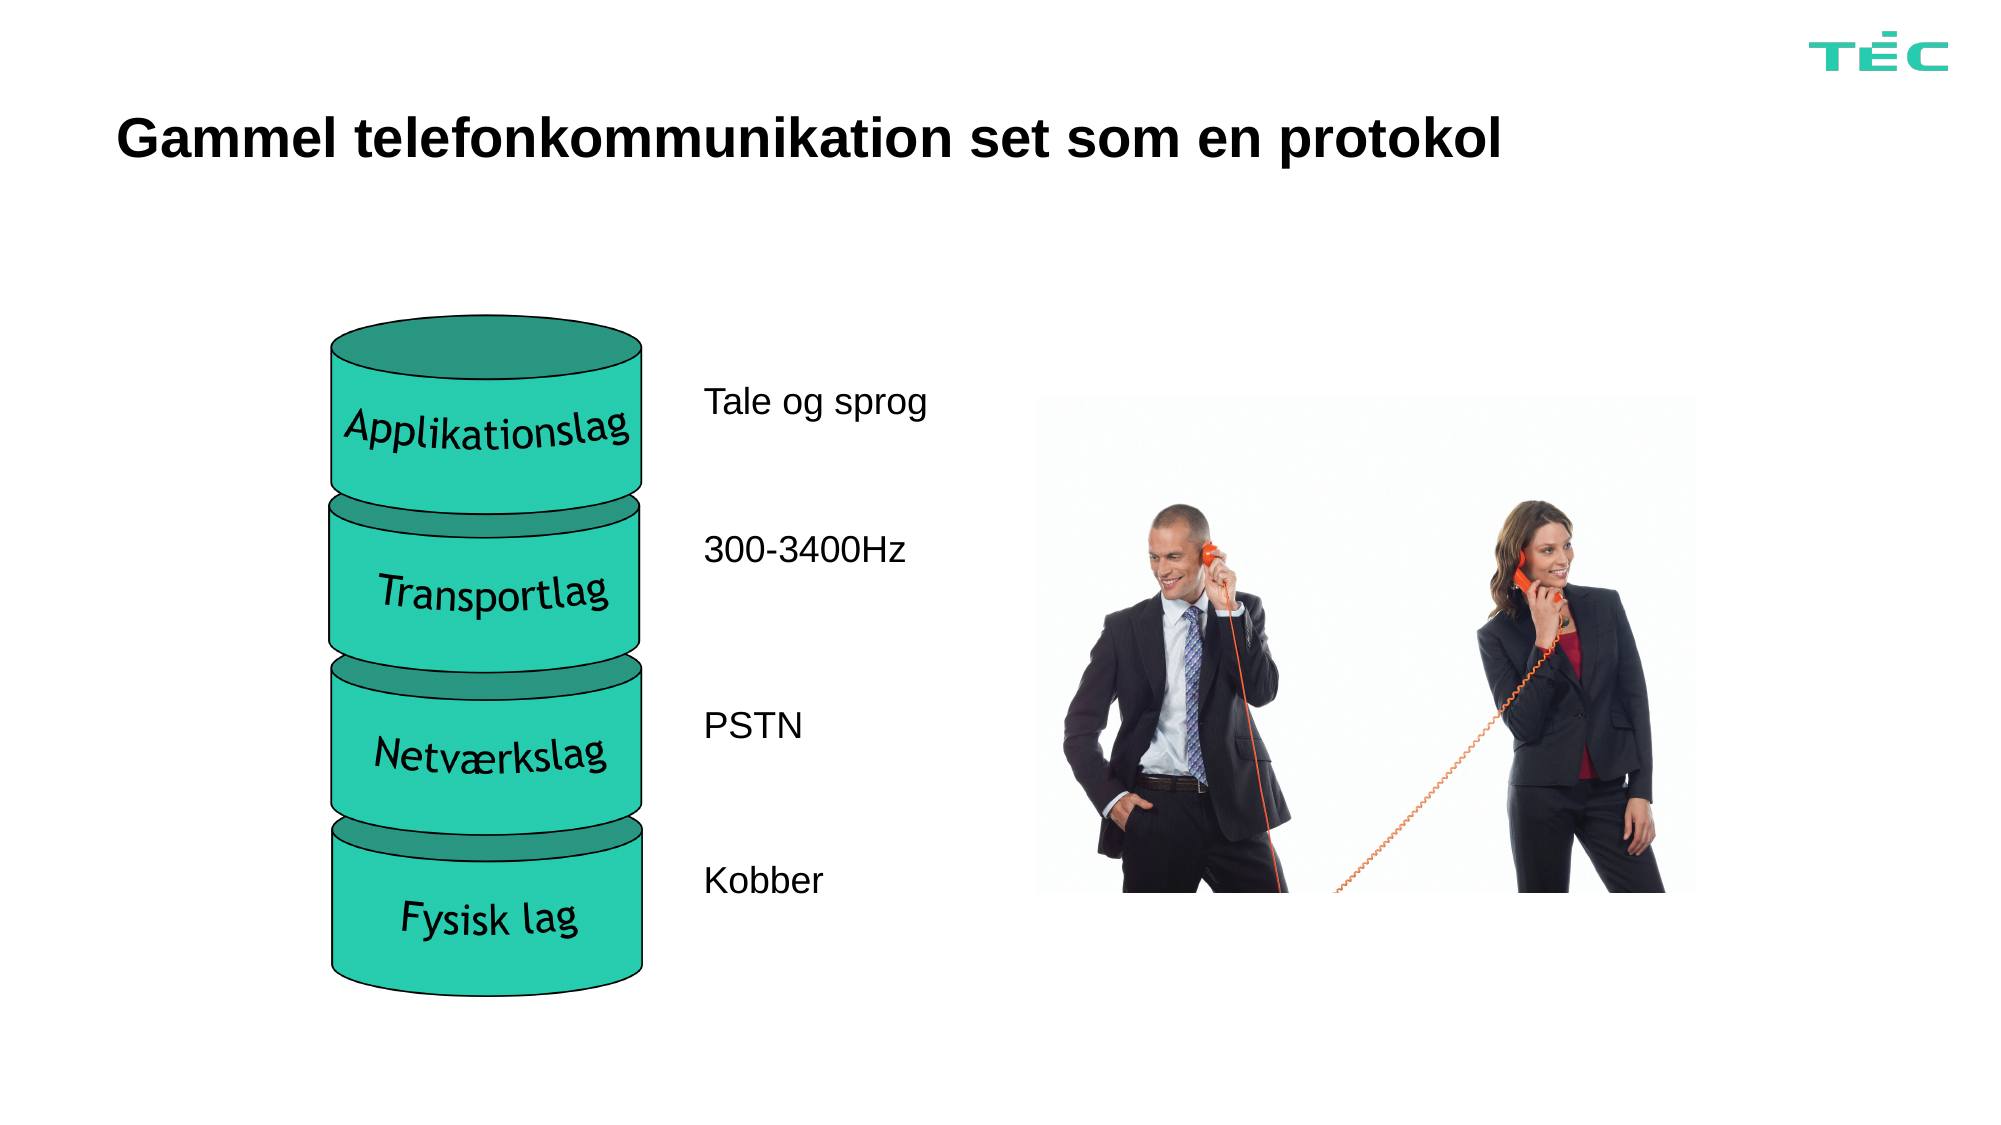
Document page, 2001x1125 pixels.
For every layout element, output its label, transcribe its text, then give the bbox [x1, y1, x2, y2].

picture [1036, 397, 1697, 894]
text_box 300-3400Hz [688, 518, 1036, 578]
text_box PSTN [688, 693, 1036, 754]
text_box Kobber [688, 848, 1093, 909]
picture [1809, 31, 1948, 71]
title Gammel telefonkommunikation set som en protokol [101, 101, 1879, 278]
text_box Tale og sprog [688, 369, 1093, 430]
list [325, 314, 643, 997]
